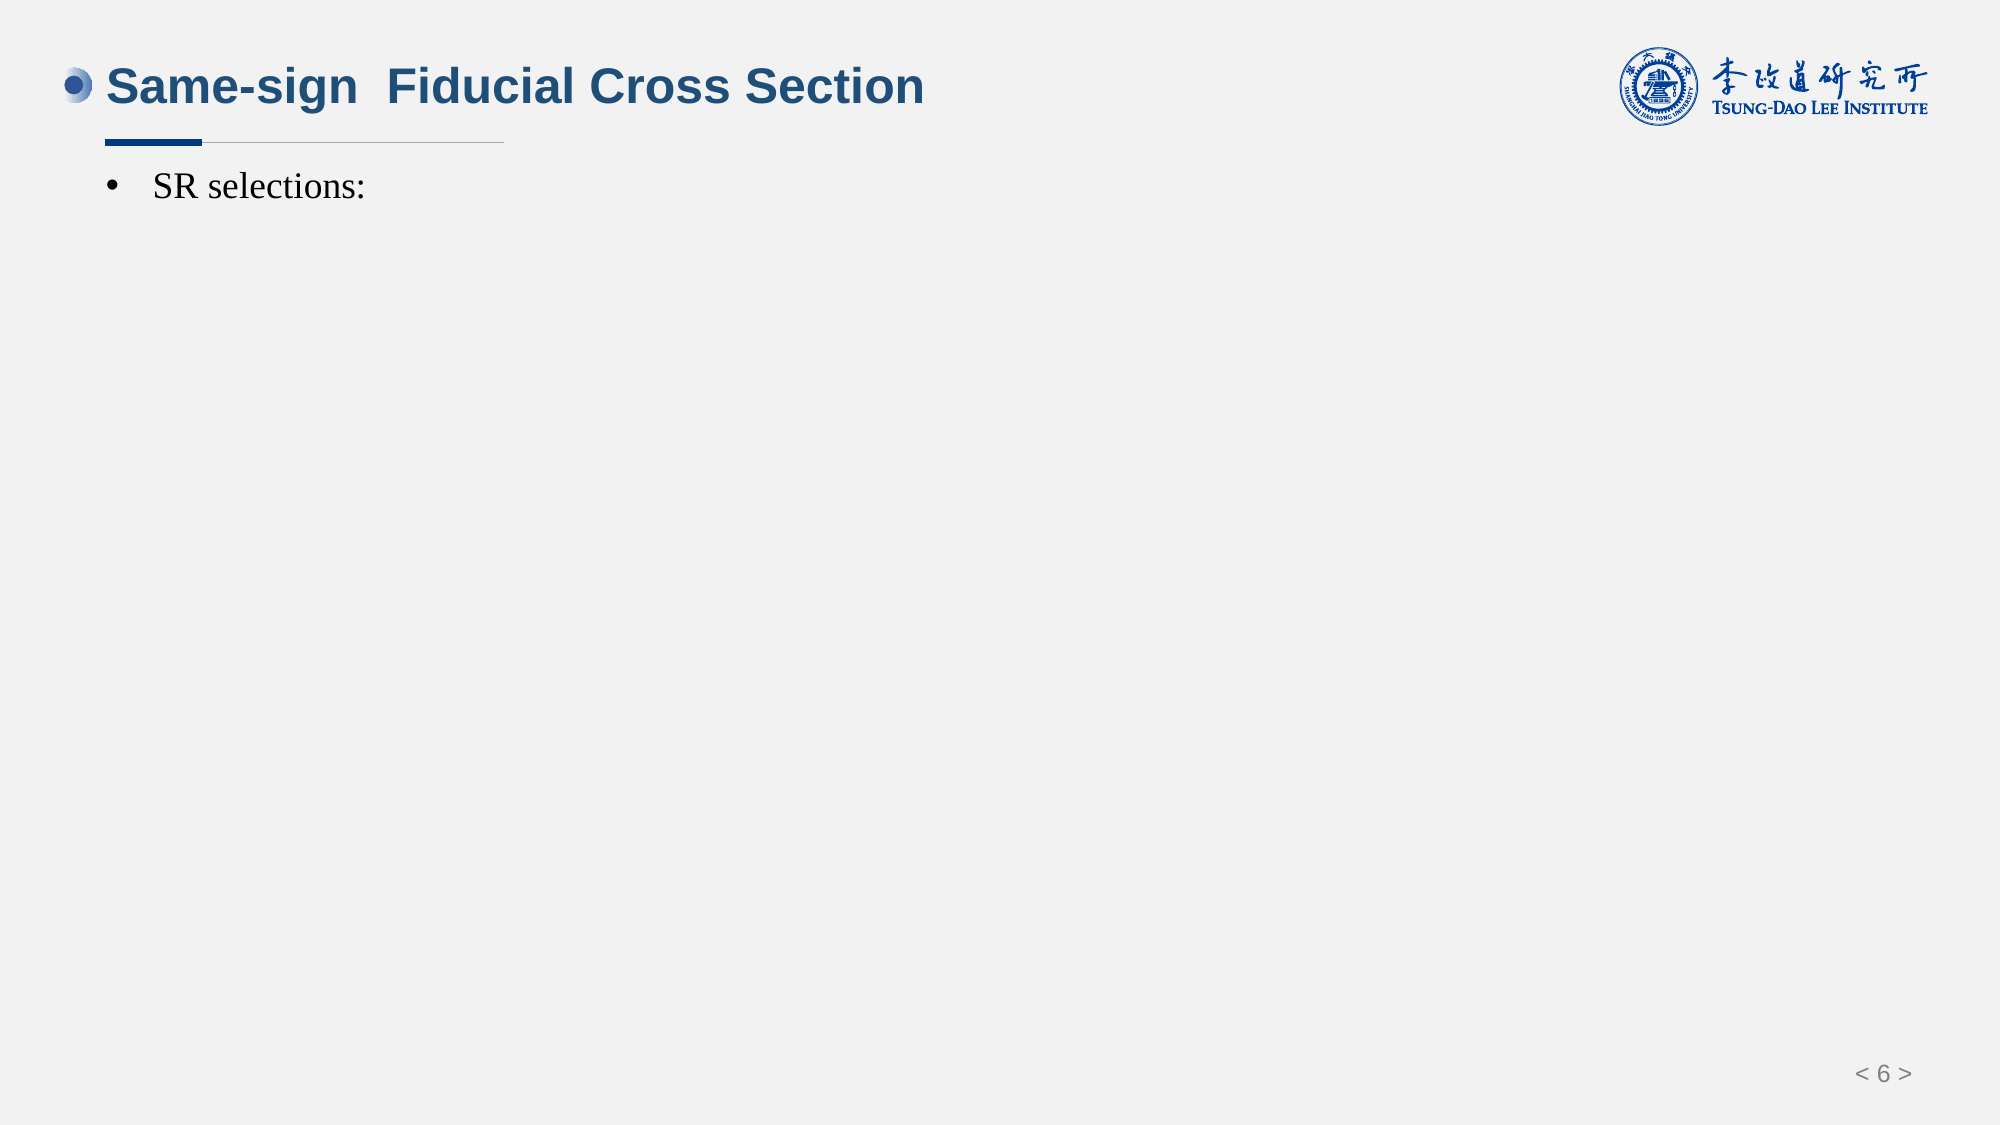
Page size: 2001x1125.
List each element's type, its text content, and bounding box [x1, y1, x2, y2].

text_box SR selections: [91, 154, 1478, 214]
